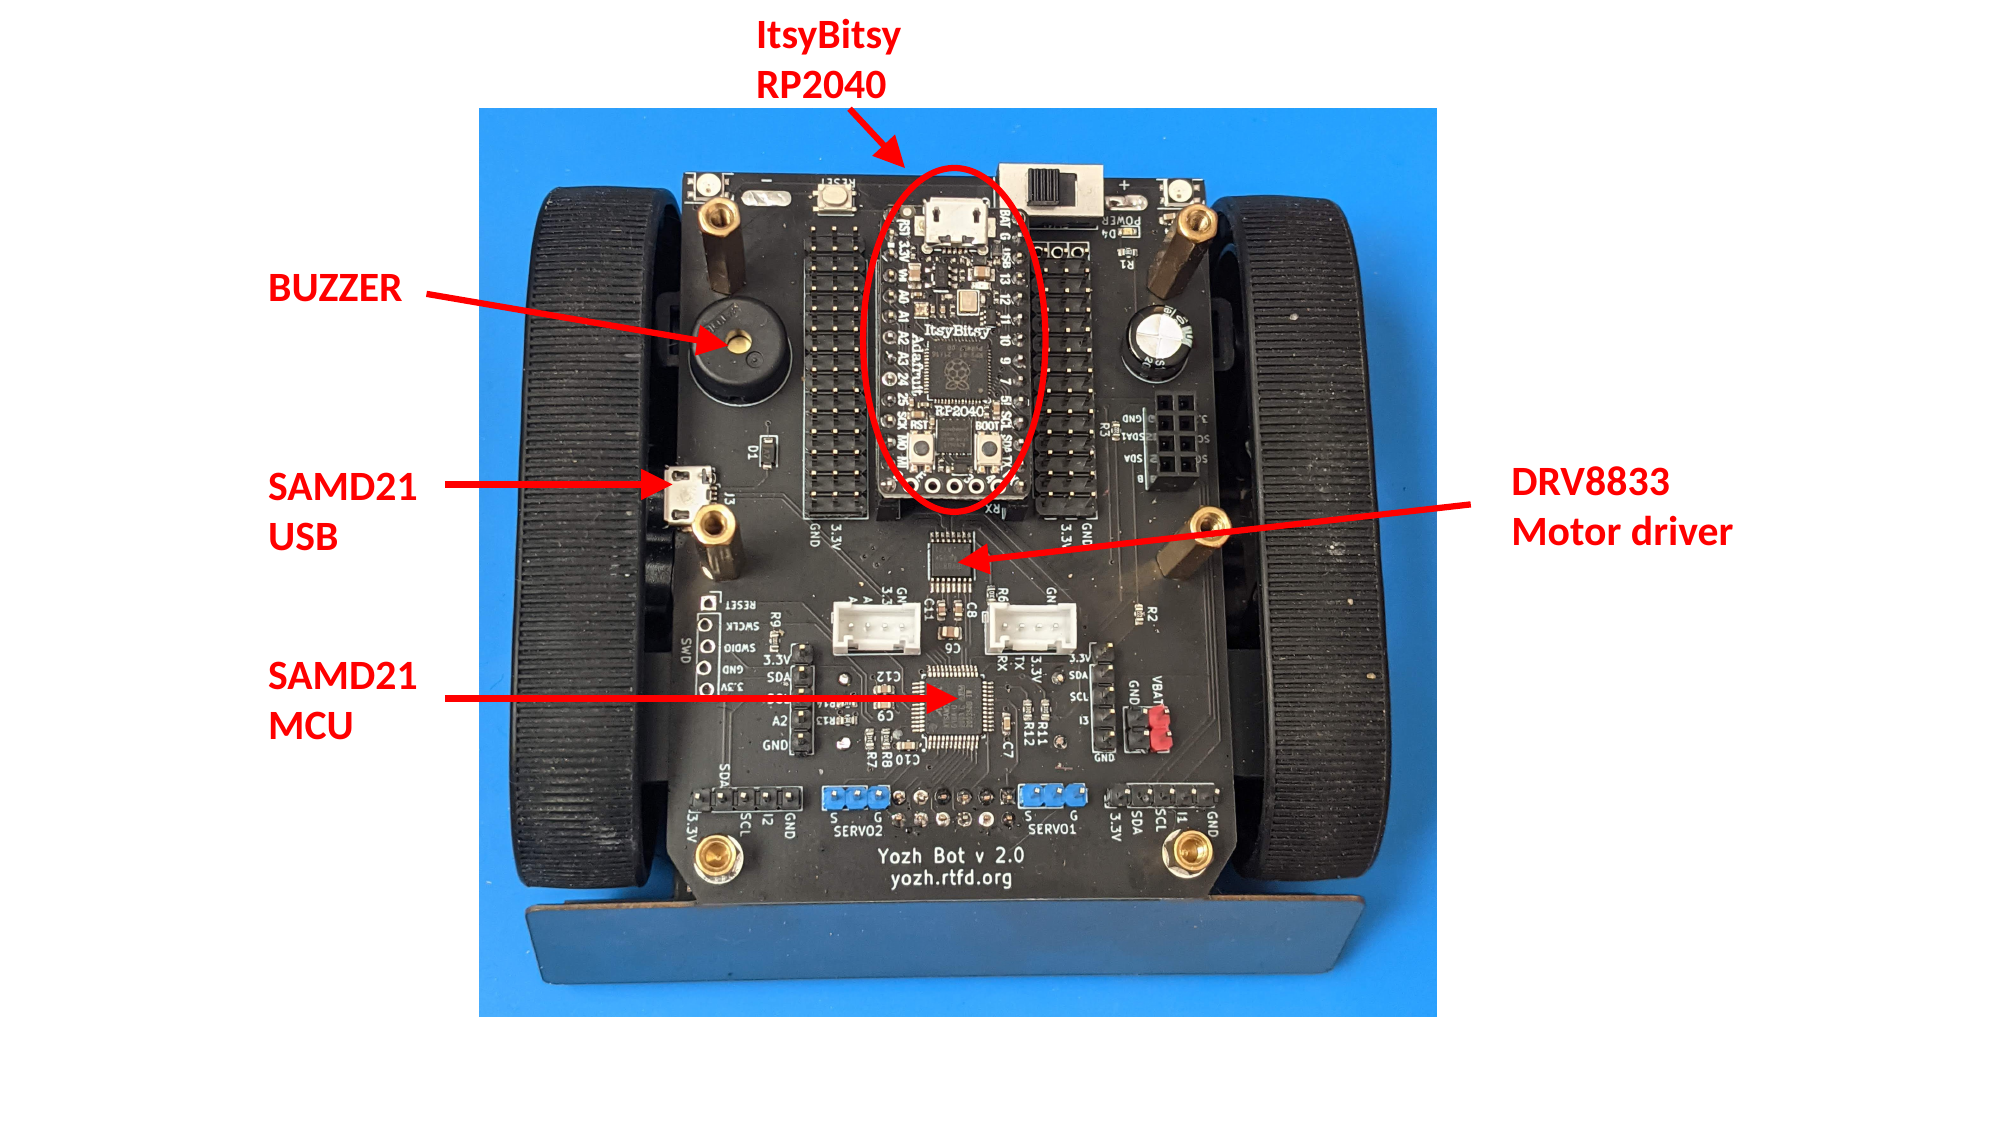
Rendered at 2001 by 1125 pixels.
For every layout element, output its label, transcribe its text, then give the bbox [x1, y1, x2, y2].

text_box BUZZER [253, 252, 470, 317]
picture [479, 108, 1437, 1017]
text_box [957, 504, 1471, 563]
text_box SAMD21 USB [253, 451, 470, 567]
text_box SAMD21 MCU [253, 640, 470, 756]
text_box ItsyBitsy RP2040 [741, 0, 958, 108]
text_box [426, 293, 729, 346]
text_box DRV8833 Motor driver [1496, 446, 1772, 562]
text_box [849, 108, 905, 168]
